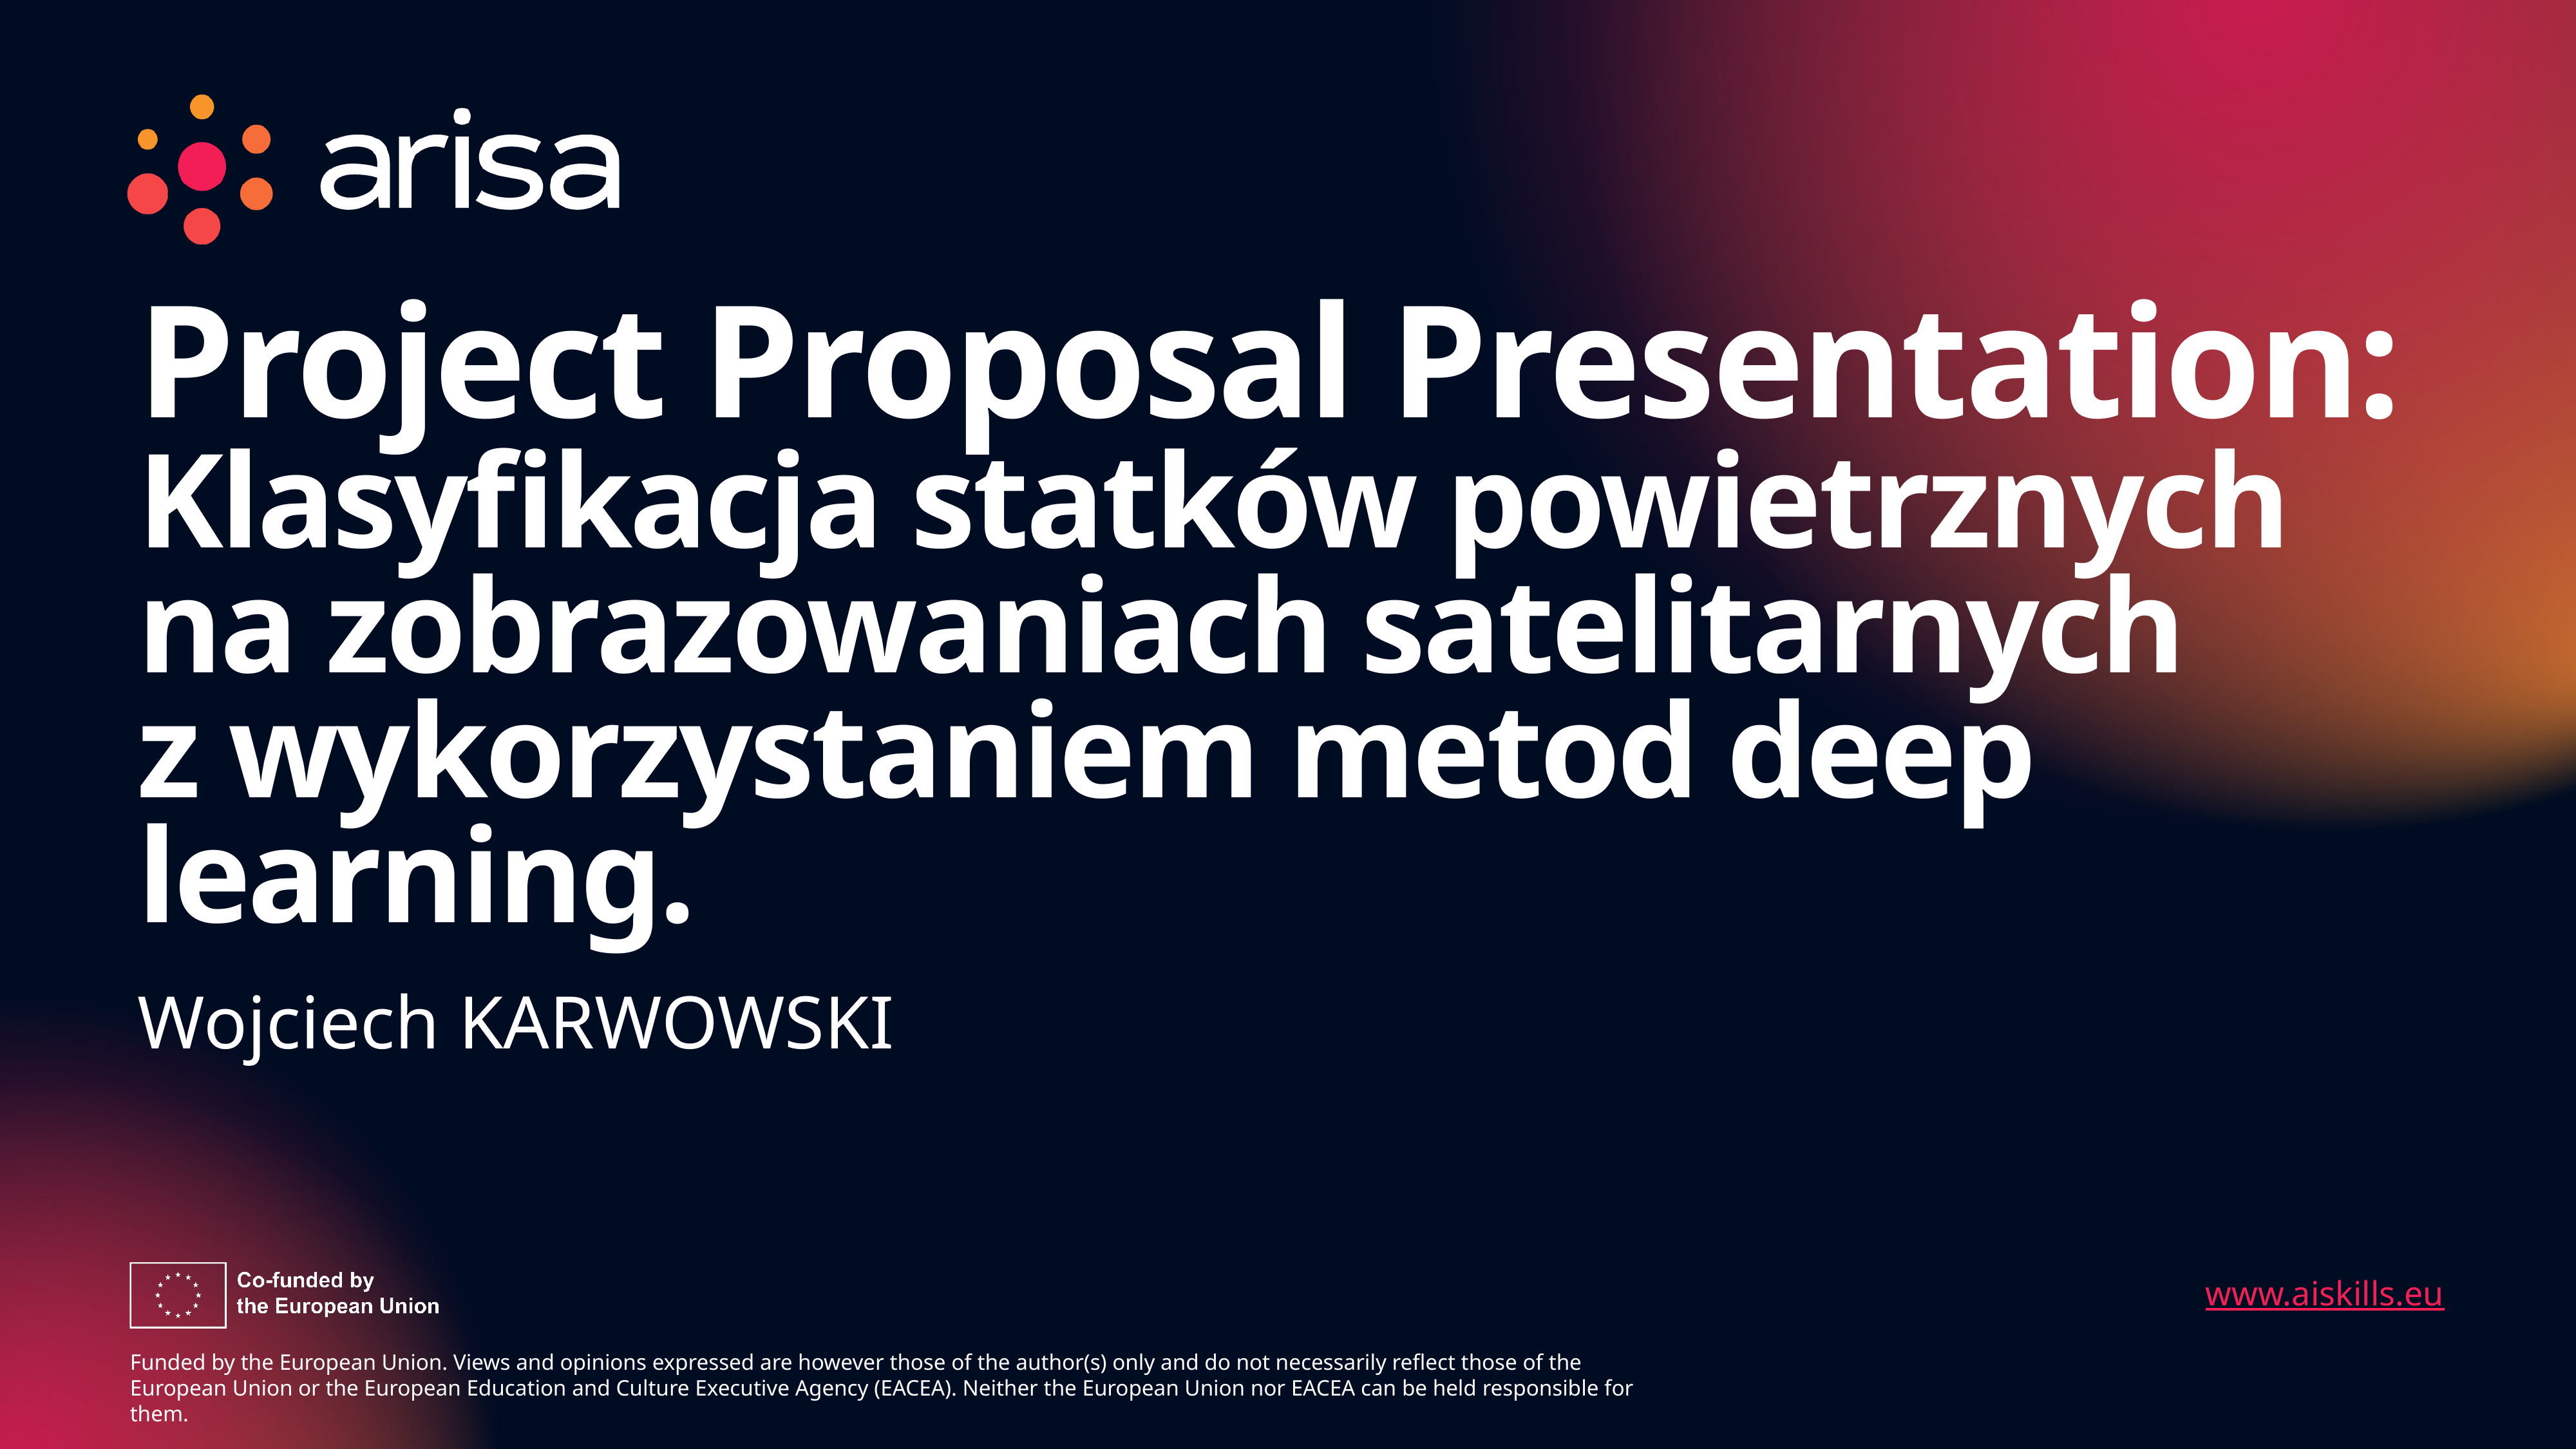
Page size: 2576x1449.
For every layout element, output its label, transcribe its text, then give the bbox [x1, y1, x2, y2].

title Project Proposal Presentation: Klasyfikacja statków powietrznych na zobrazowaniach satelitarnych z wykorzystaniem metod deep learning. [128, 348, 2449, 952]
list Wojciech KARWOWSKI [128, 971, 2449, 1061]
picture [0, 0, 2576, 1449]
